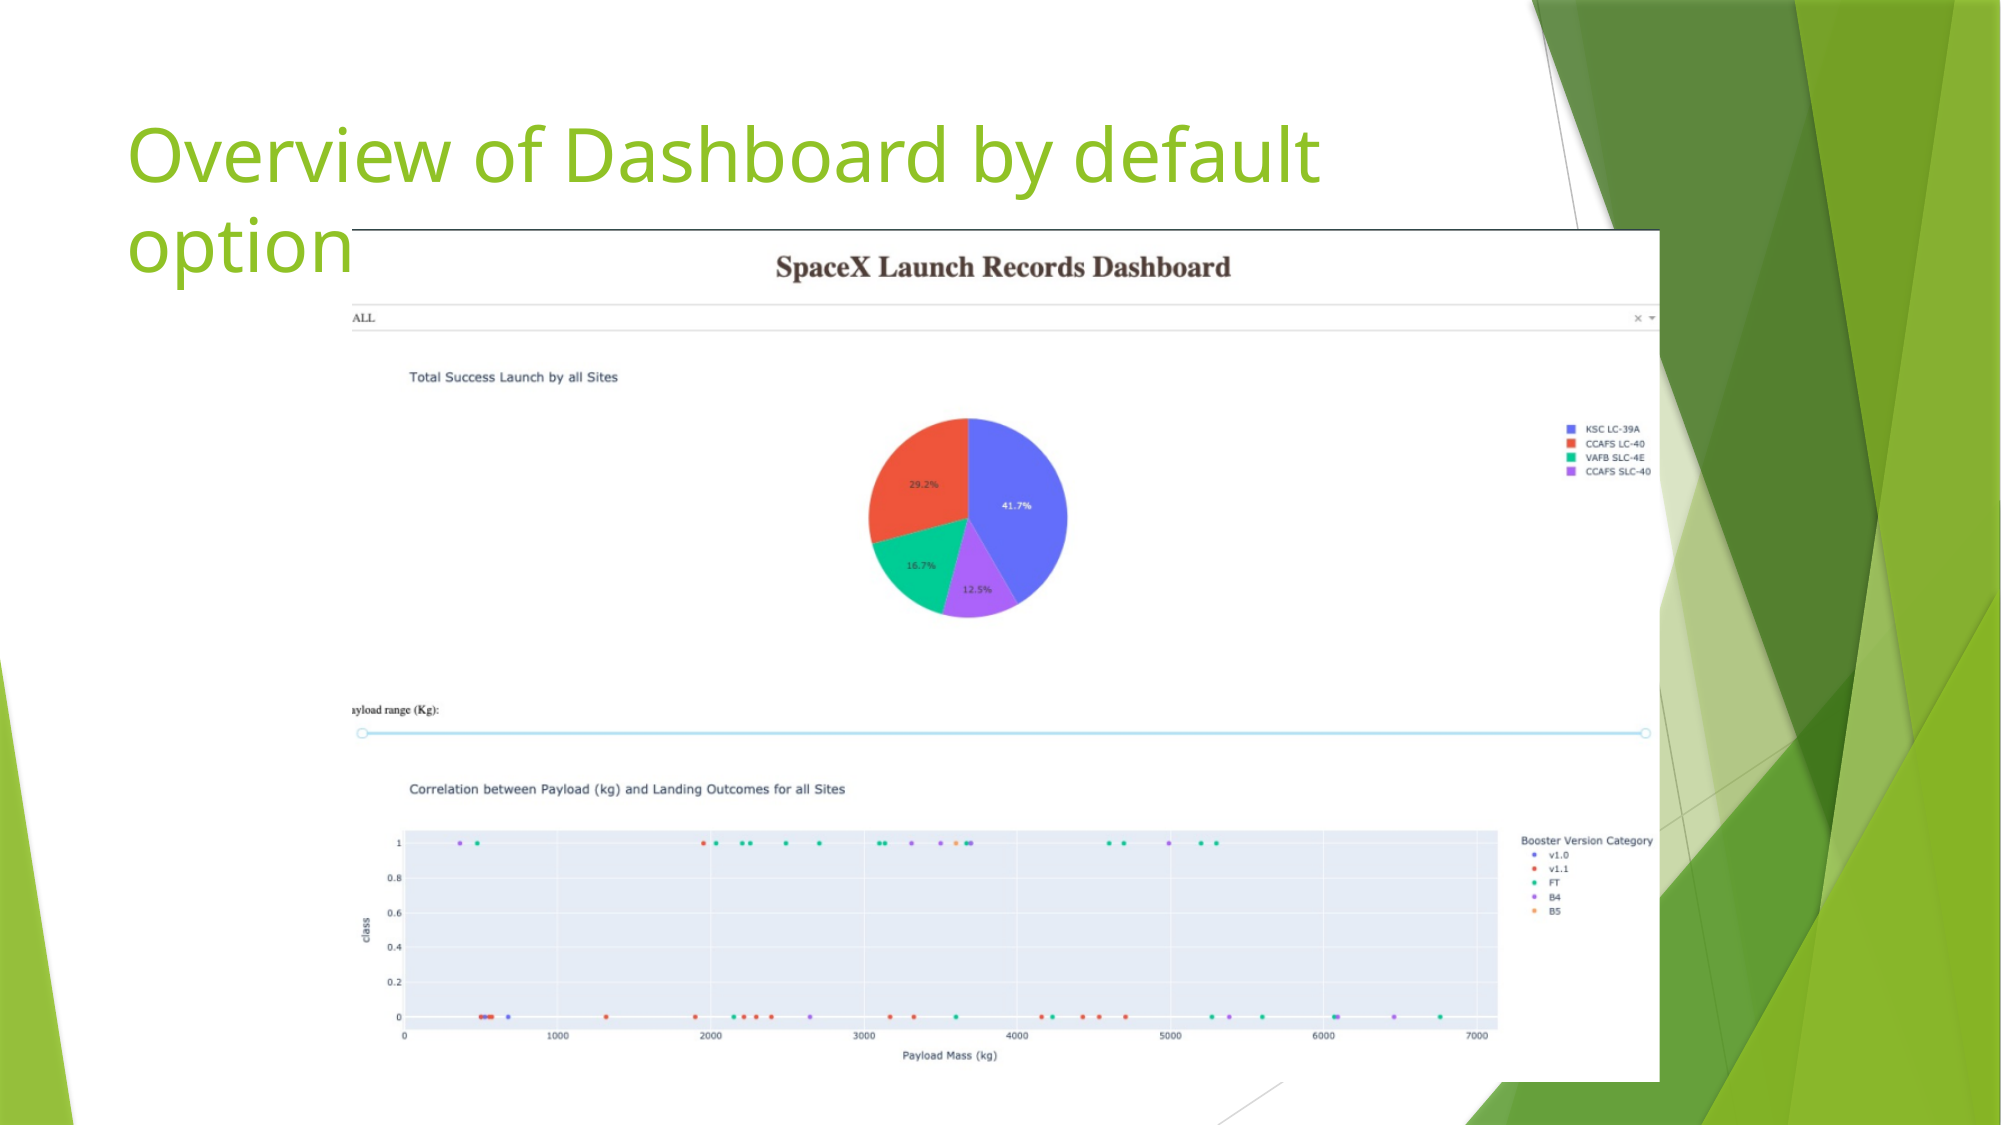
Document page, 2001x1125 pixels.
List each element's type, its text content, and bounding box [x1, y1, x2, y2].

title Overview of Dashboard by default option [111, 99, 1522, 317]
picture [351, 228, 1661, 1082]
